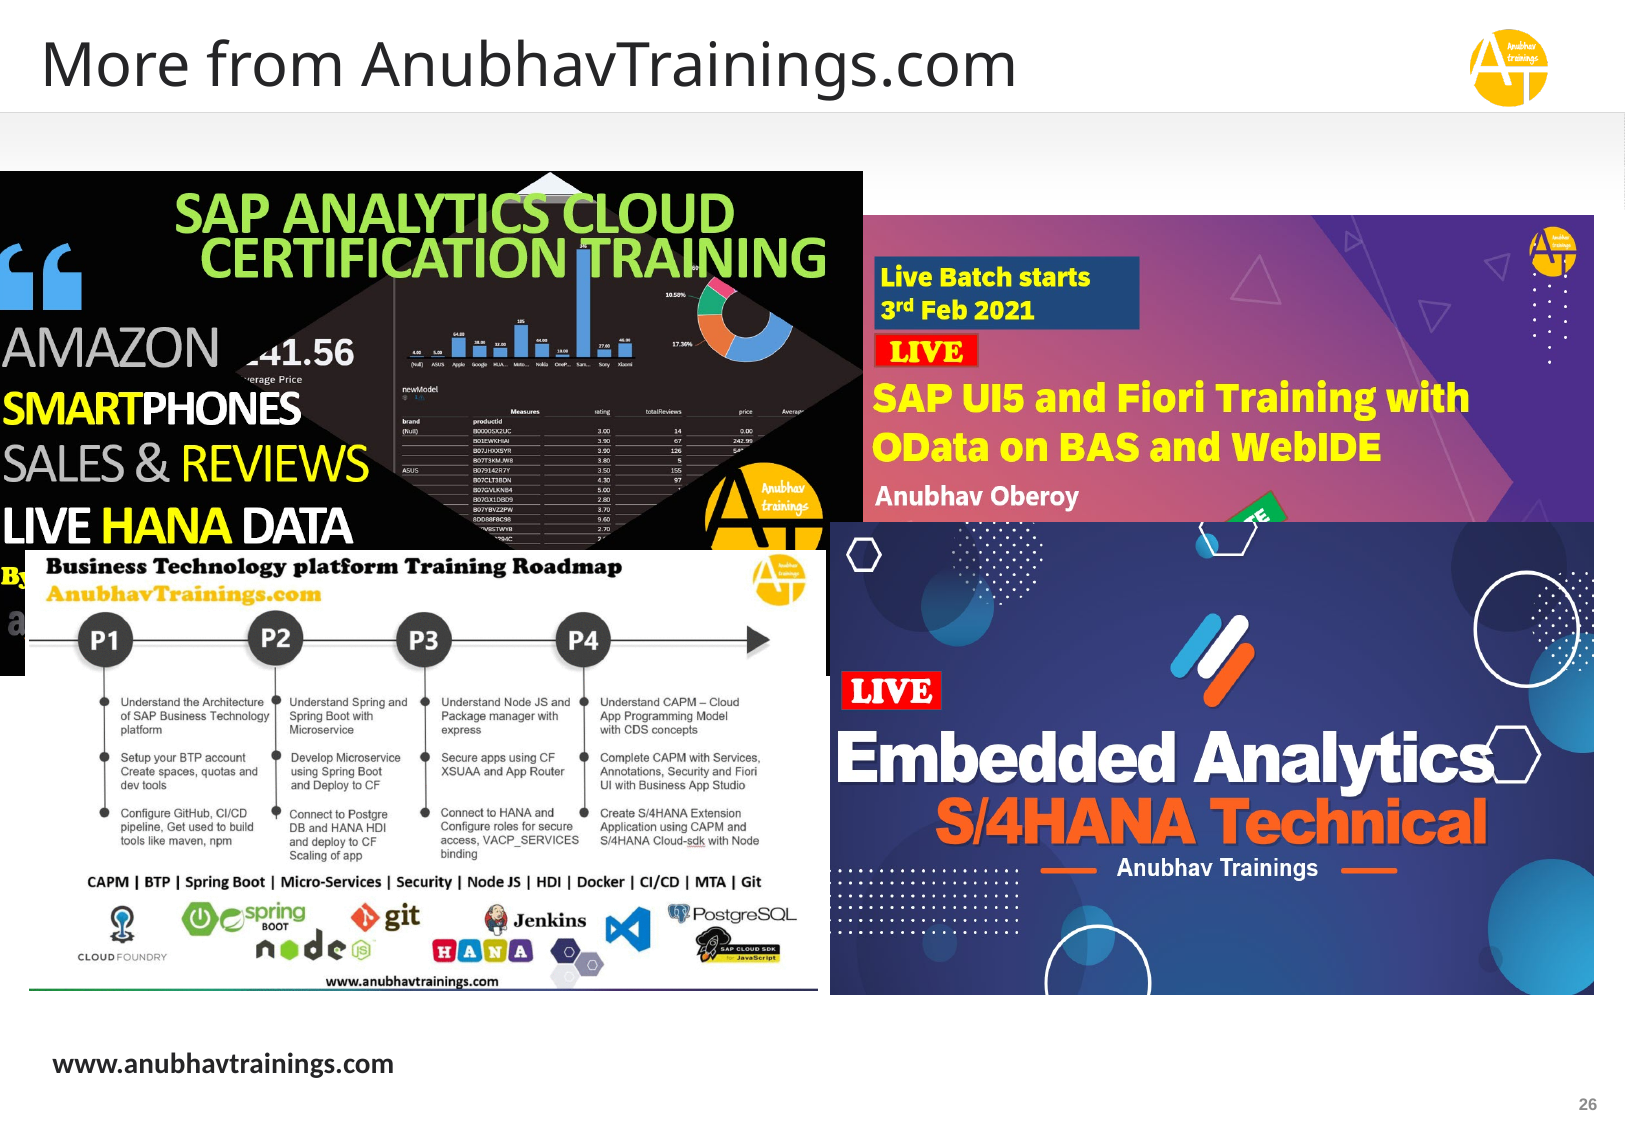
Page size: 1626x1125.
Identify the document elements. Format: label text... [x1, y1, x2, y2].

text_box More from AnubhavTrainings.com [25, 17, 1554, 106]
picture [0, 113, 1625, 995]
picture [1462, 106, 1552, 112]
